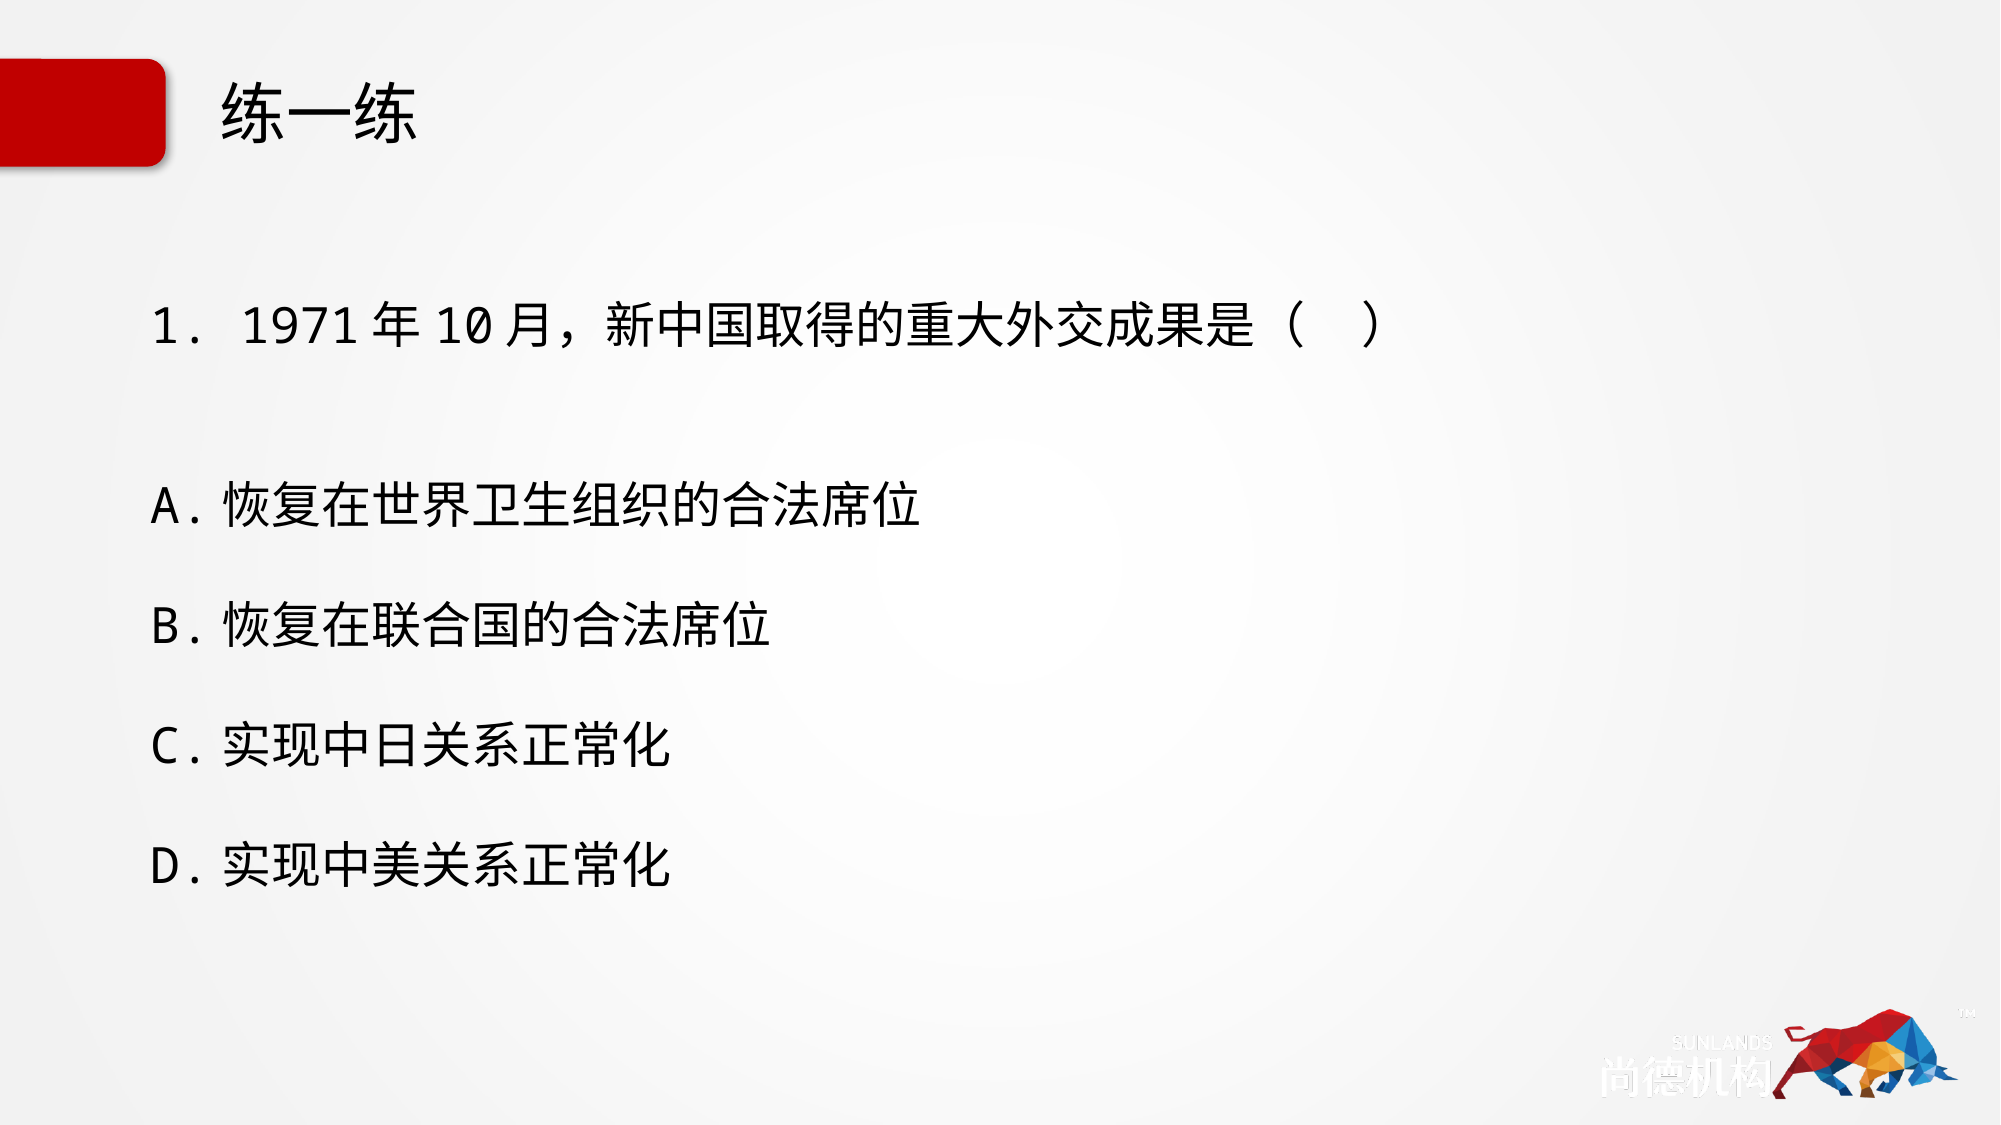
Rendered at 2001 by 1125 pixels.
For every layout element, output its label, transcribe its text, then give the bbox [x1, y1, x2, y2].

text_box 1. 1971年10月，新中国取得的重大外交成果是（ ） A.恢复在世界卫生组织的合法席位 B.恢复在联合国的合法席位 C.实现中日关系正常化 D.实现中美关系正常化 [134, 286, 1877, 961]
picture [0, 0, 2001, 1125]
title 练一练 [204, 72, 1877, 162]
